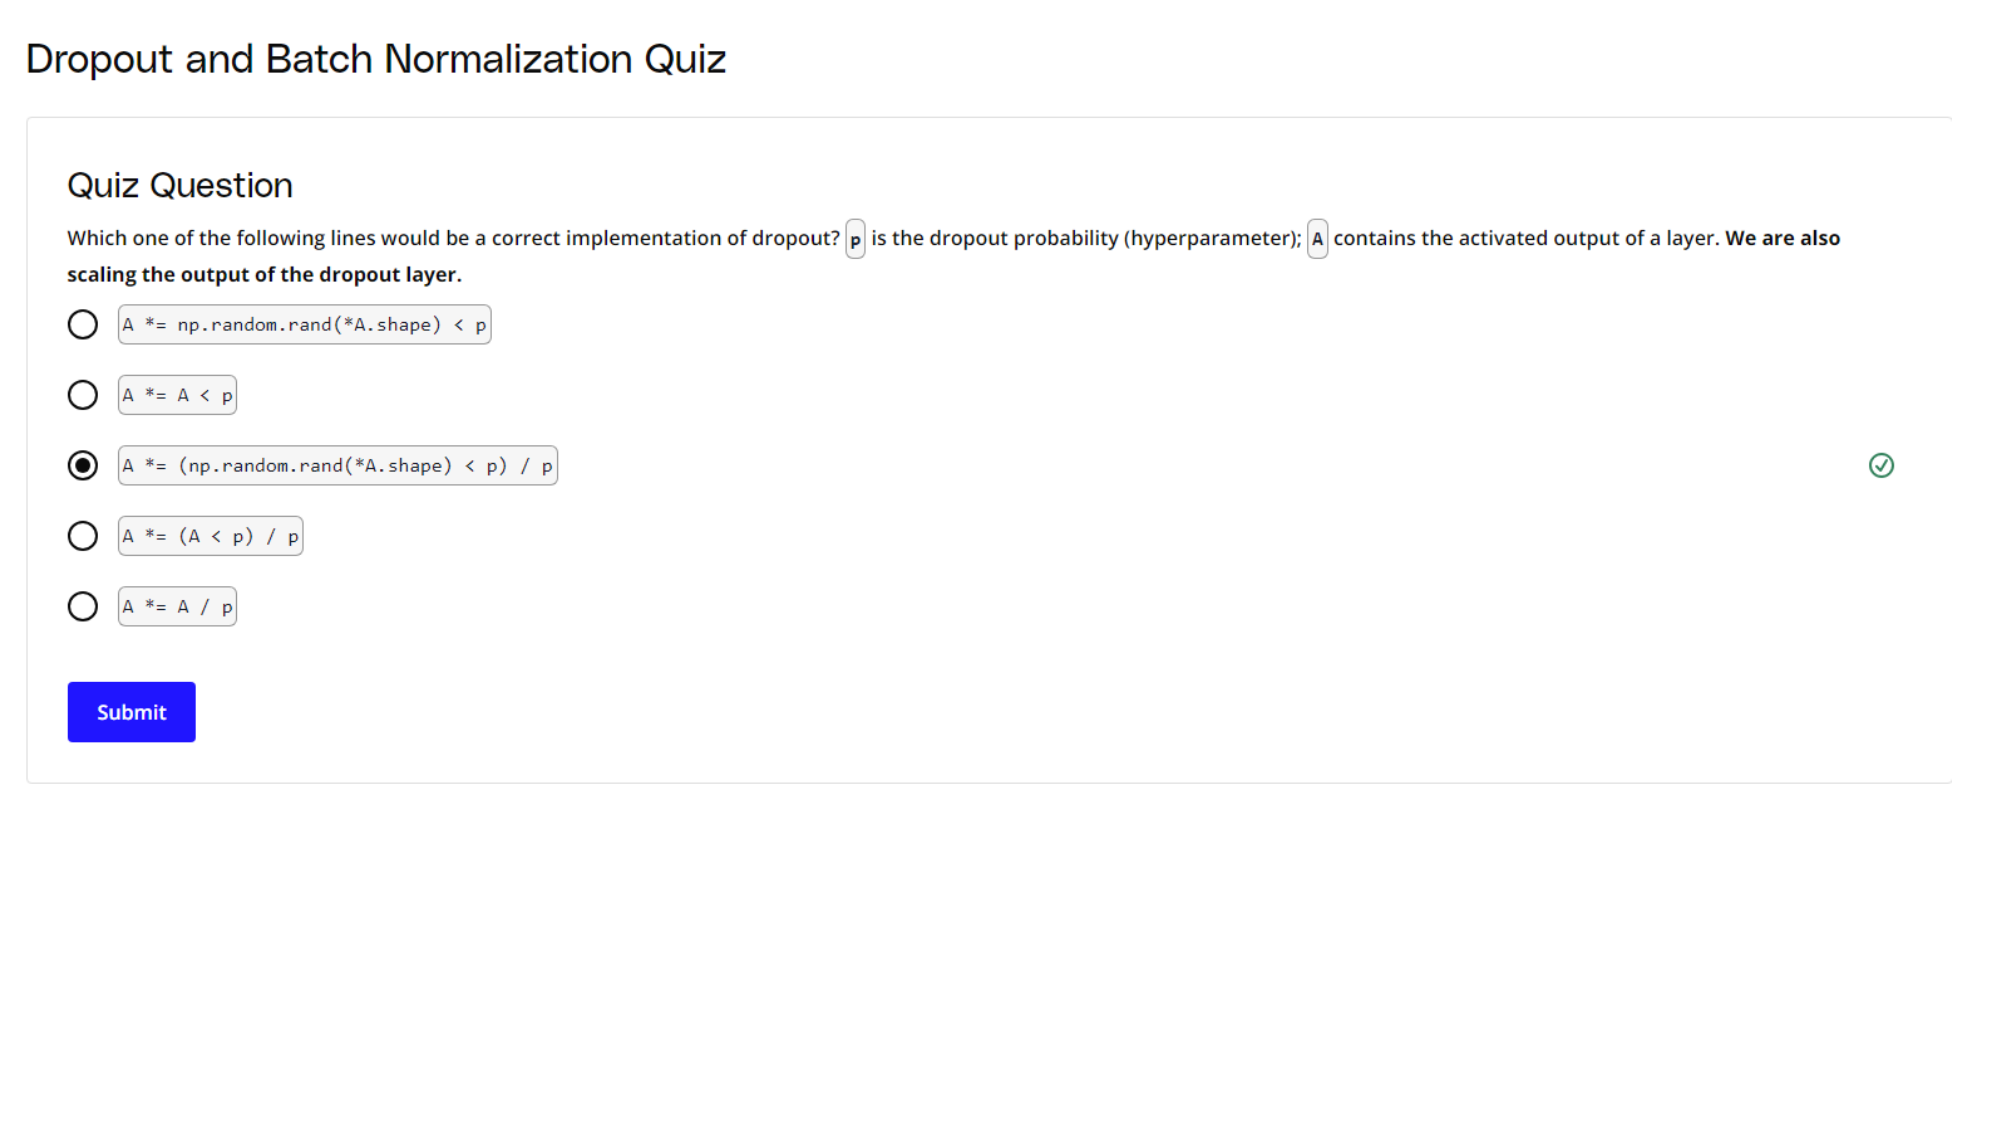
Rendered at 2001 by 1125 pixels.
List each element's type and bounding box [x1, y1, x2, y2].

picture [24, 35, 1952, 789]
